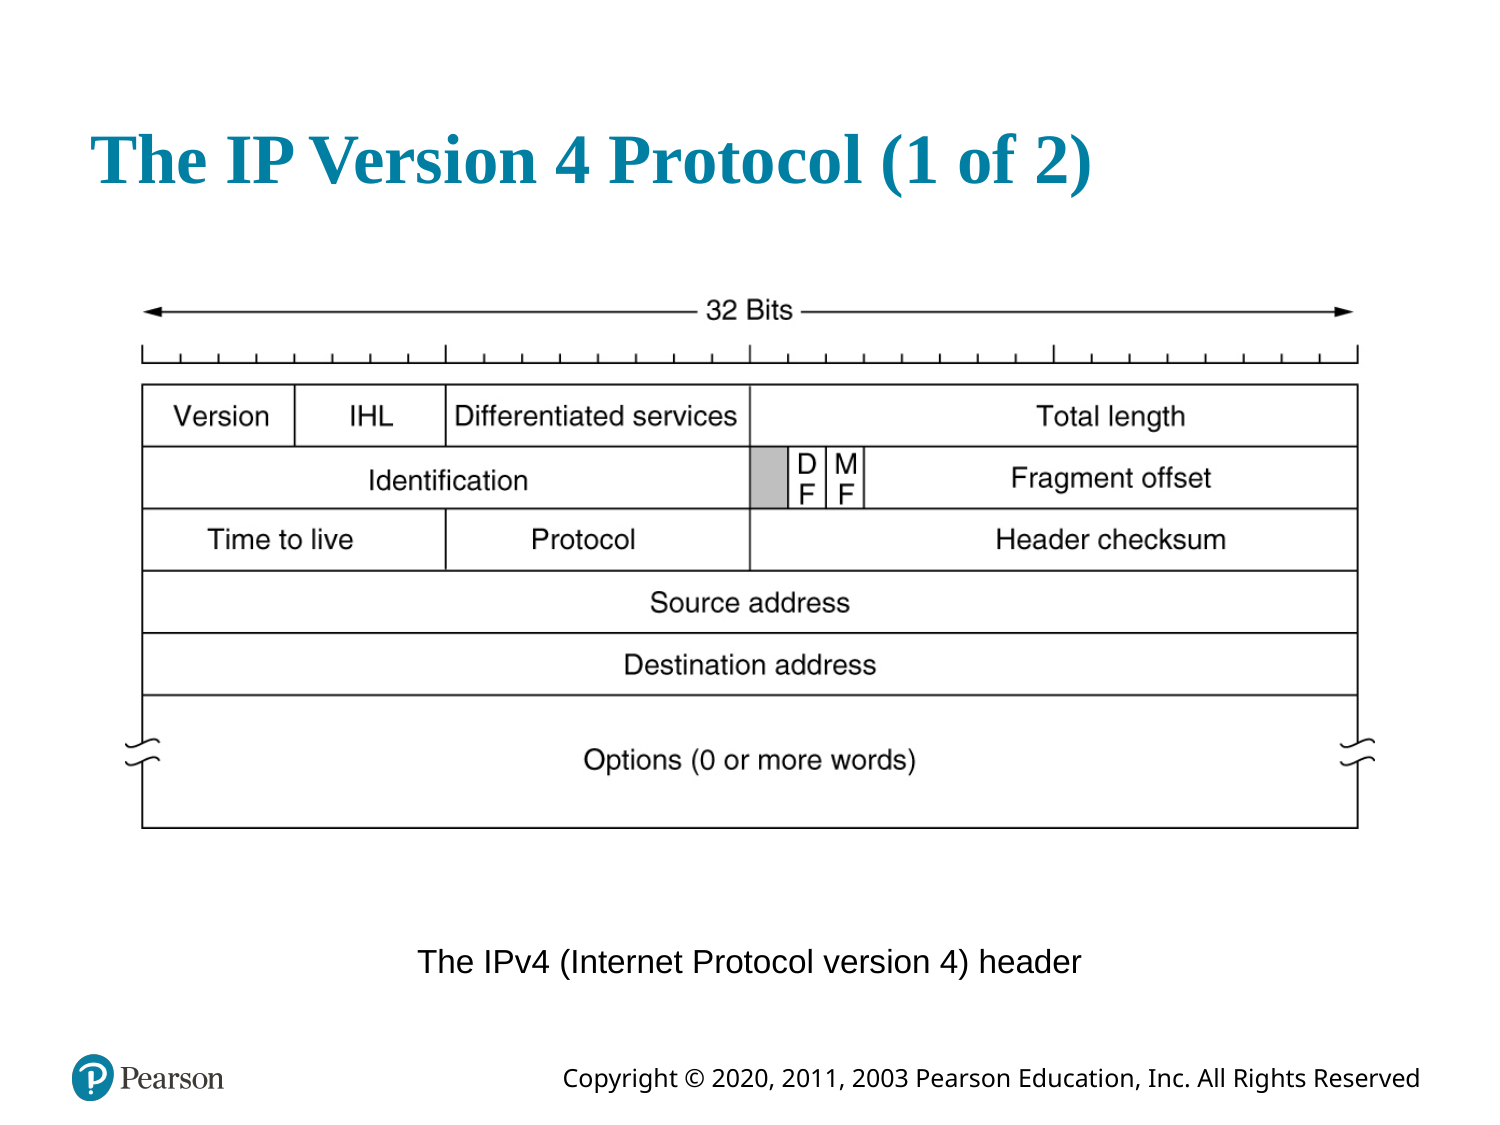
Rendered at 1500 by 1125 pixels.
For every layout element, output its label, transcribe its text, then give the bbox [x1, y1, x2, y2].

picture [72, 1054, 88, 1070]
picture [98, 1054, 224, 1101]
picture [80, 1063, 106, 1088]
picture [125, 292, 1375, 829]
picture [72, 1087, 83, 1101]
title The IP Version 4 Protocol (1 of 2) [75, 37, 1425, 213]
list The IPv4 (Internet Protocol version 4) header [75, 828, 1425, 996]
